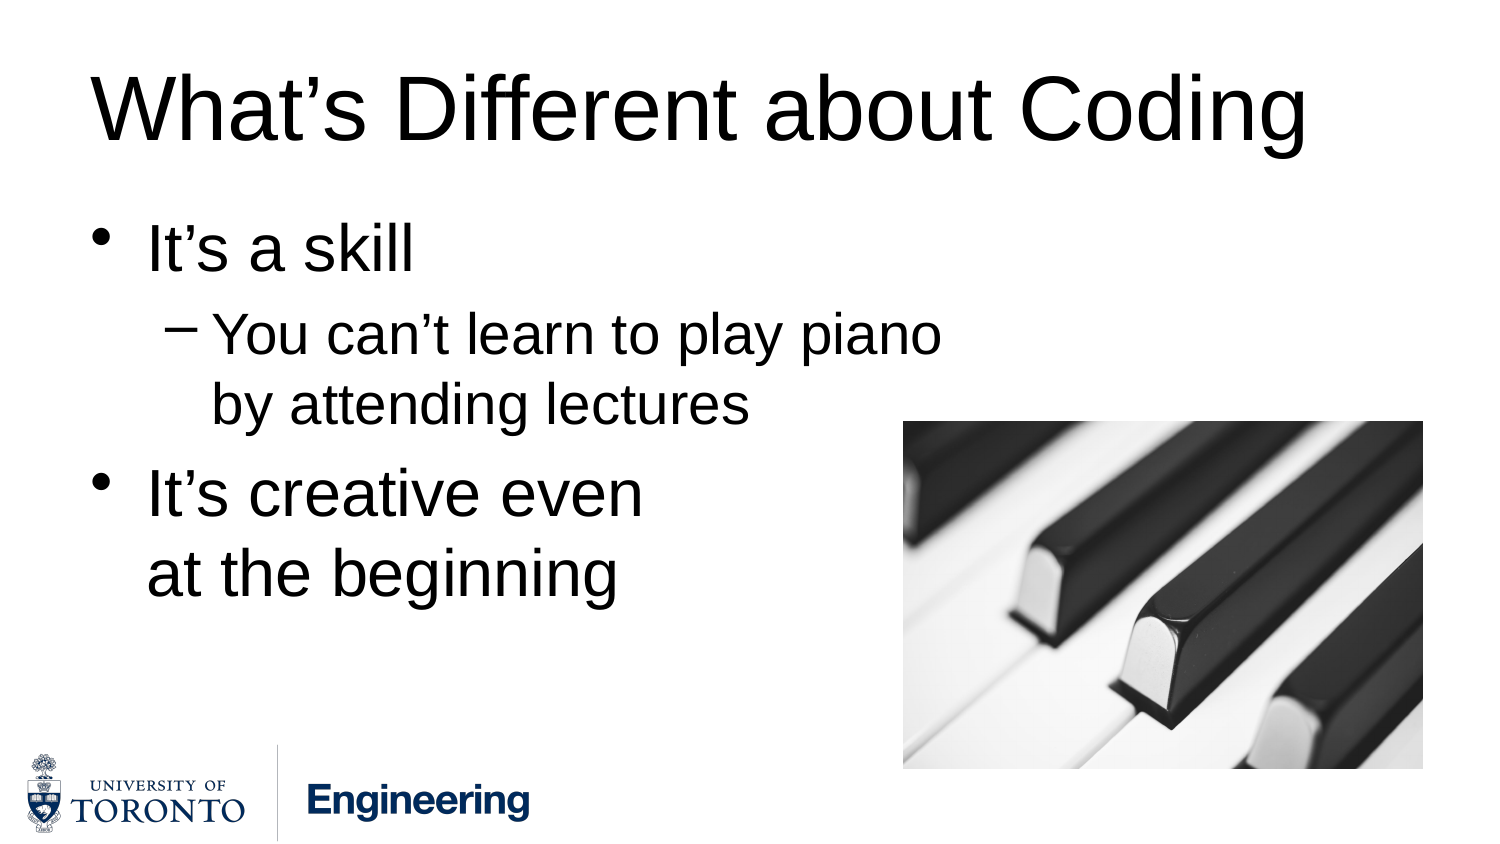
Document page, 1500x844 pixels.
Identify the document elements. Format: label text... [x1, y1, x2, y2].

picture [903, 421, 1424, 769]
list It’s a skill You can’t learn to play piano by attending lectures It’s creative even at the beginning [74, 196, 1426, 754]
picture [0, 737, 556, 844]
title What’s Different about Coding [74, 33, 1426, 175]
